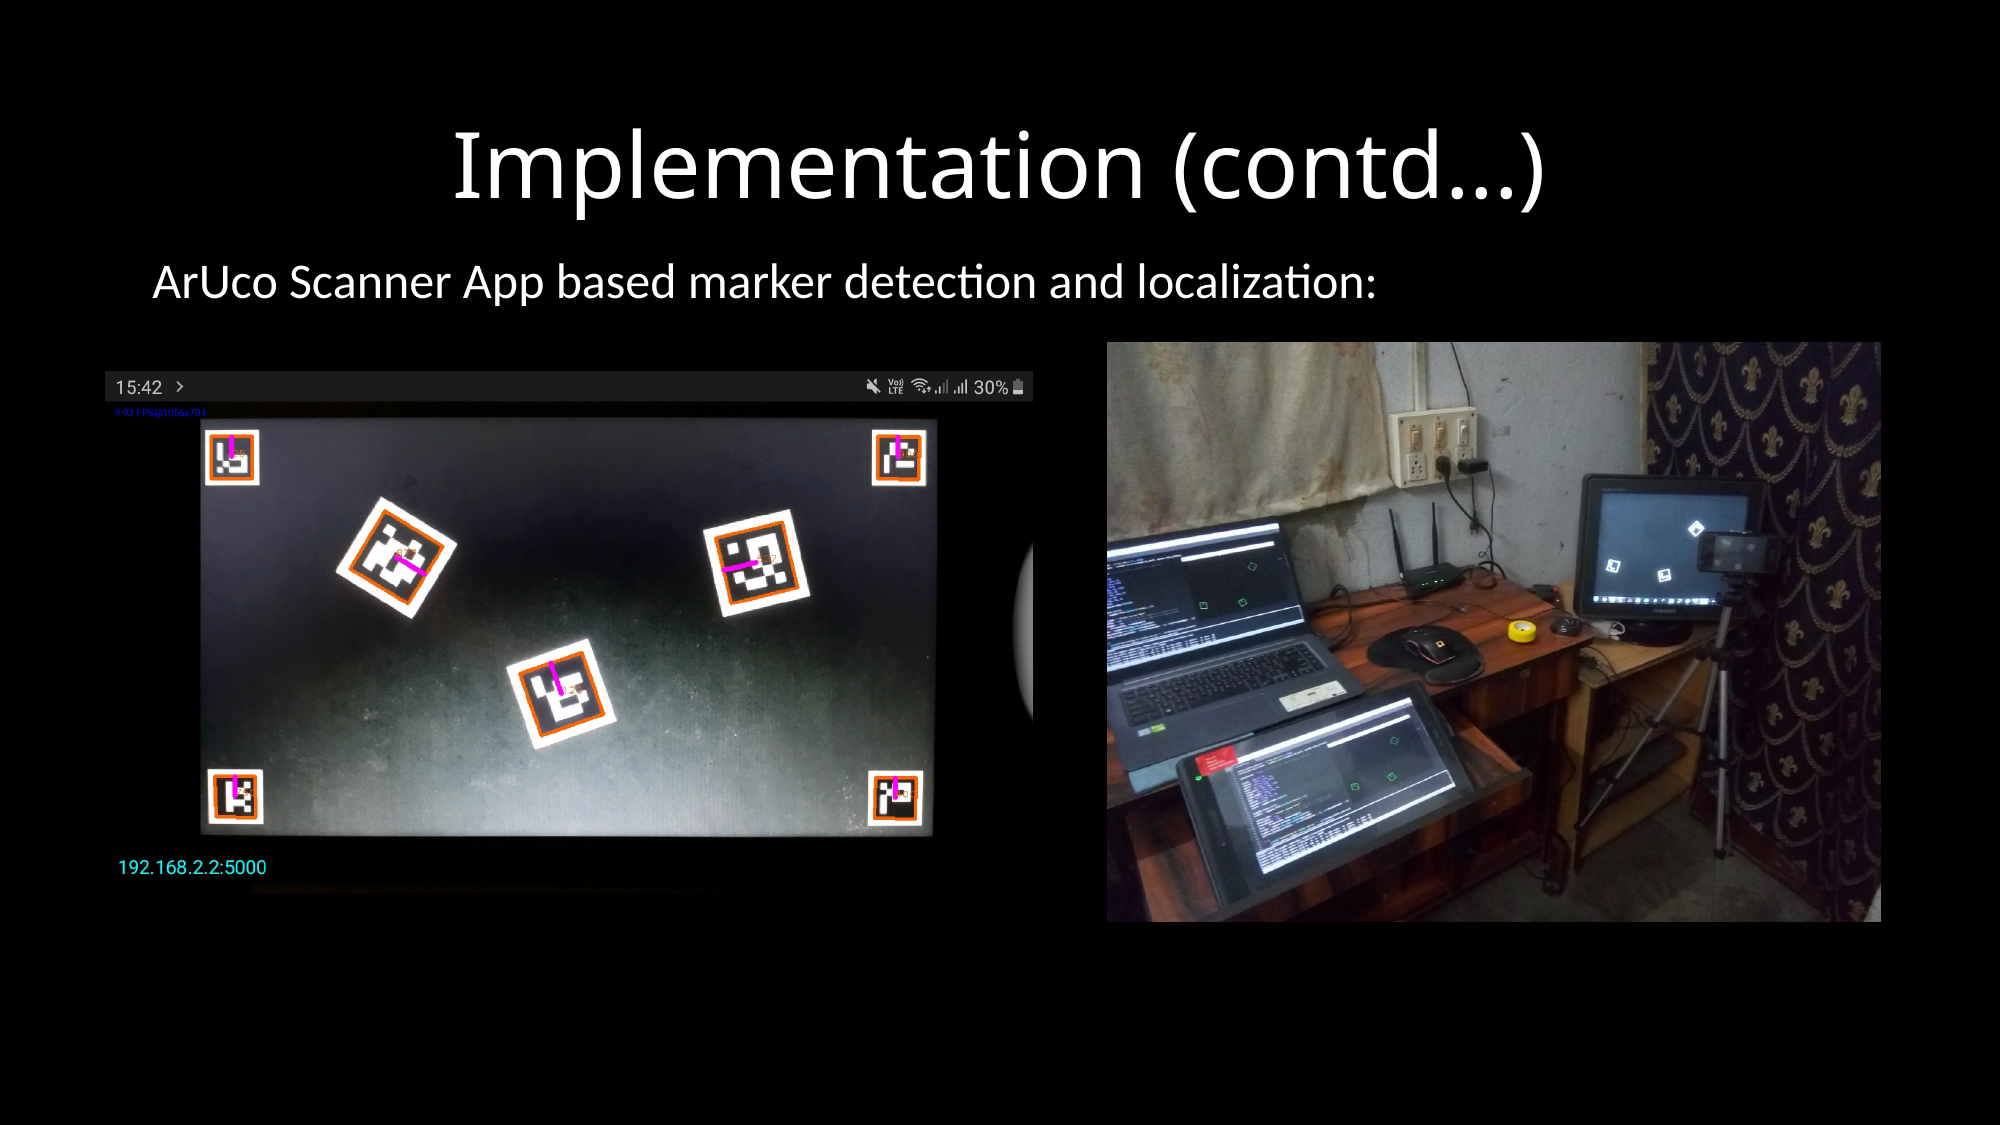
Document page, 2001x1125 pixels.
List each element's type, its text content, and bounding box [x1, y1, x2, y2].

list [1107, 342, 1881, 922]
text_box [155, 241, 1880, 956]
text_box ArUco Scanner App based marker detection and localization: [137, 241, 1394, 317]
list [105, 371, 1033, 893]
title Implementation (contd...) [137, 59, 1863, 241]
